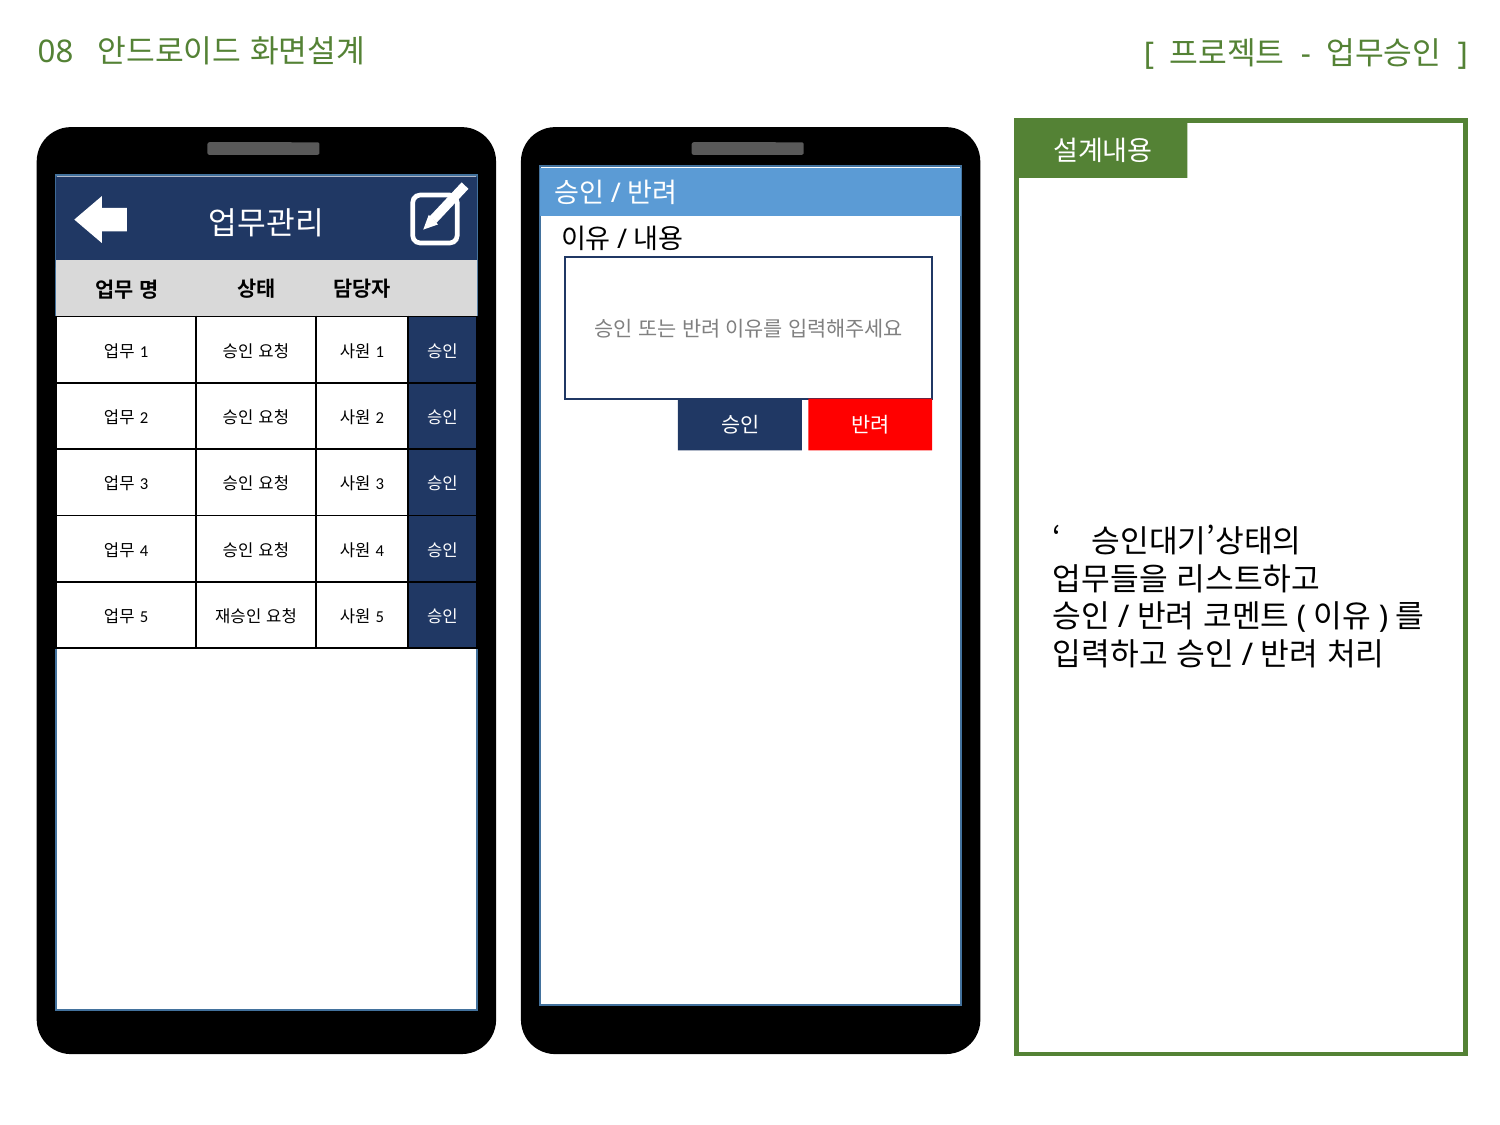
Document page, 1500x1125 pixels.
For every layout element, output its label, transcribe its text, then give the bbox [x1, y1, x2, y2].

text_box [1015, 120, 1467, 1055]
text_box [72, 193, 128, 246]
table_cell 업무5 [57, 583, 195, 647]
table_cell 승인 [409, 516, 476, 581]
text_box 승인/반려 [539, 167, 962, 217]
text_box [690, 141, 805, 156]
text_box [412, 185, 466, 244]
table_cell 사원3 [317, 450, 407, 515]
table_cell 사원5 [317, 583, 407, 647]
table_header 승인 [409, 320, 476, 382]
table_cell 사원2 [317, 384, 407, 448]
table_cell 승인 [409, 450, 476, 515]
text_box [539, 217, 962, 1006]
text_box 업무관리 [55, 175, 478, 260]
text_box [206, 141, 321, 156]
text_box [55, 649, 478, 1011]
table_cell 승인 [409, 384, 476, 448]
table_cell 승인 요청 [197, 450, 315, 515]
text_box ‘승인대기’상태의 업무들을 리스트하고 승인/반려 코멘트(이유)를 입력하고 승인/반려 처리 [1038, 514, 1445, 679]
table_cell 승인 요청 [197, 384, 315, 448]
text_box 이유/내용 [546, 213, 789, 262]
text_box [519, 126, 982, 1056]
table_cell 업무4 [57, 516, 195, 581]
text_box 승인 또는 반려 이유를 입력해주세요 [564, 256, 933, 400]
table_header 승인 요청 [197, 320, 315, 382]
text_box 08 안드로이드 화면설계 [22, 24, 464, 77]
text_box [54, 260, 478, 320]
table_cell 재승인 요청 [197, 583, 315, 647]
table_cell 사원4 [317, 516, 407, 581]
table_cell 업무2 [57, 384, 195, 448]
text_box [35, 126, 498, 1056]
table_cell 승인 [409, 583, 476, 647]
text_box 반려 [807, 397, 933, 451]
table_cell 업무3 [57, 450, 195, 515]
text_box 승인 [677, 397, 803, 451]
text_box [ 프로젝트 - 업무승인 ] [761, 25, 1483, 78]
table_header 사원1 [317, 320, 407, 382]
table_header 업무1 [57, 320, 195, 382]
table_cell 승인 요청 [197, 516, 315, 581]
